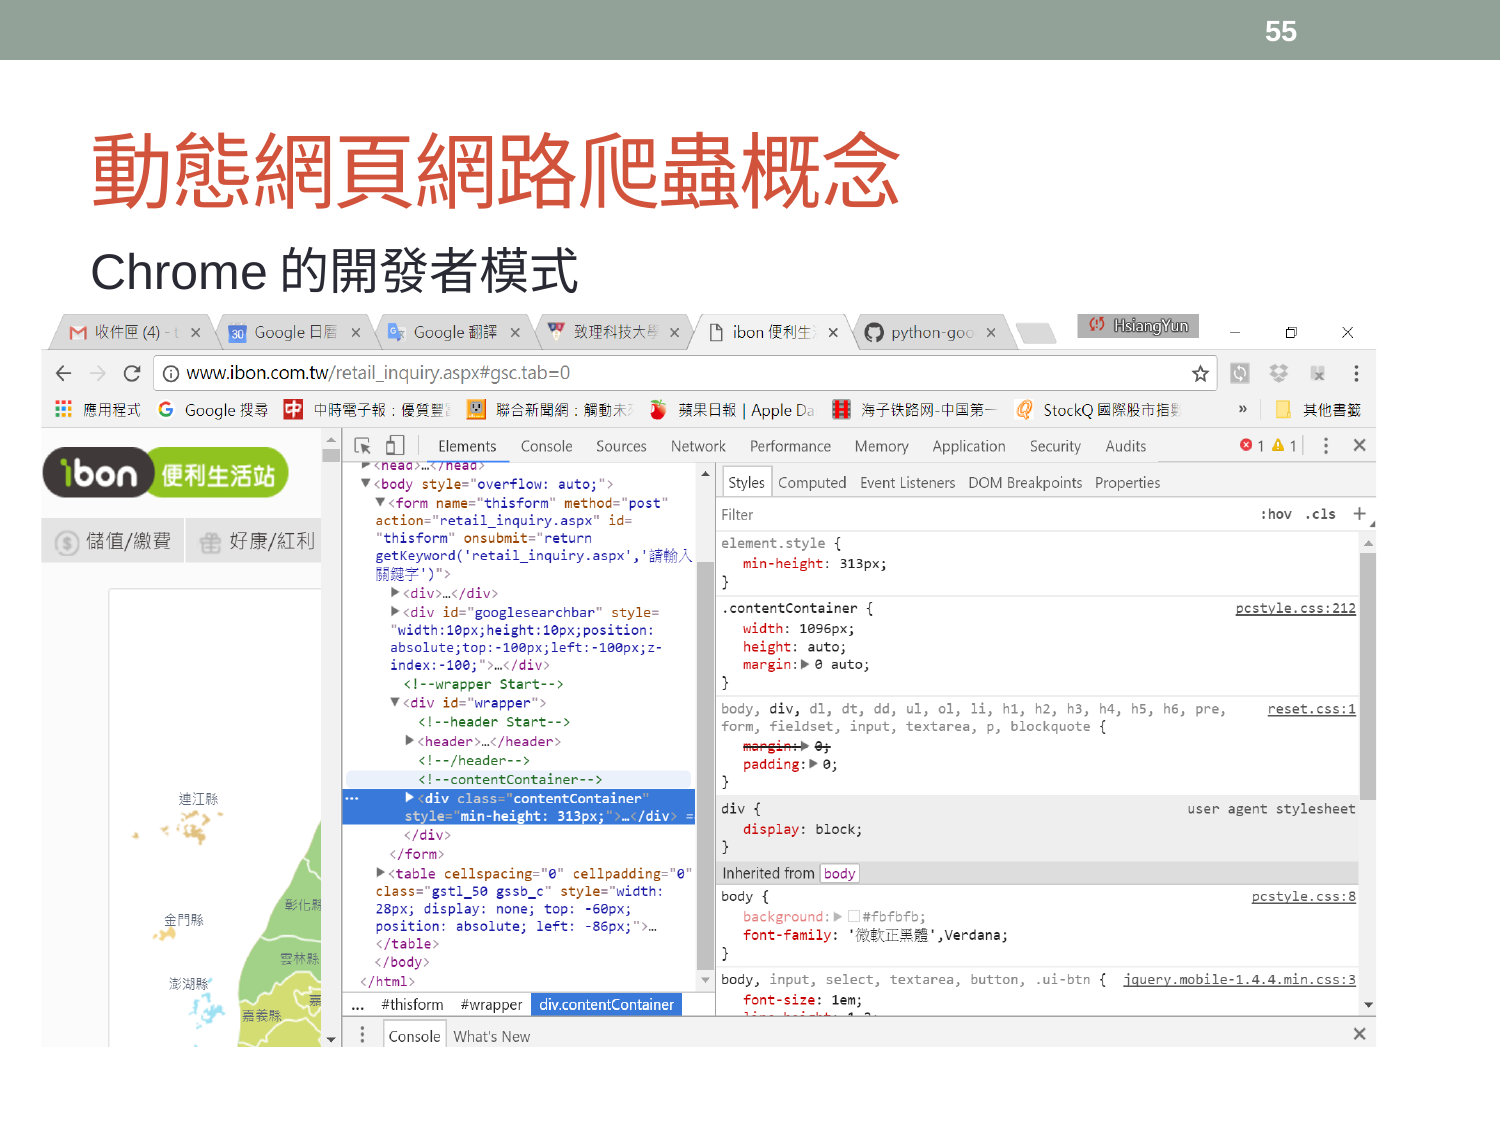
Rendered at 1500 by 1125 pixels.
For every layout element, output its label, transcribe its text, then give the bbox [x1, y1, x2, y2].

picture [41, 314, 1377, 1048]
title 動態網頁網路爬蟲概念 [75, 87, 1425, 231]
slide_number 55 [1250, 3, 1425, 57]
list Chrome的開發者模式 [75, 231, 1425, 421]
